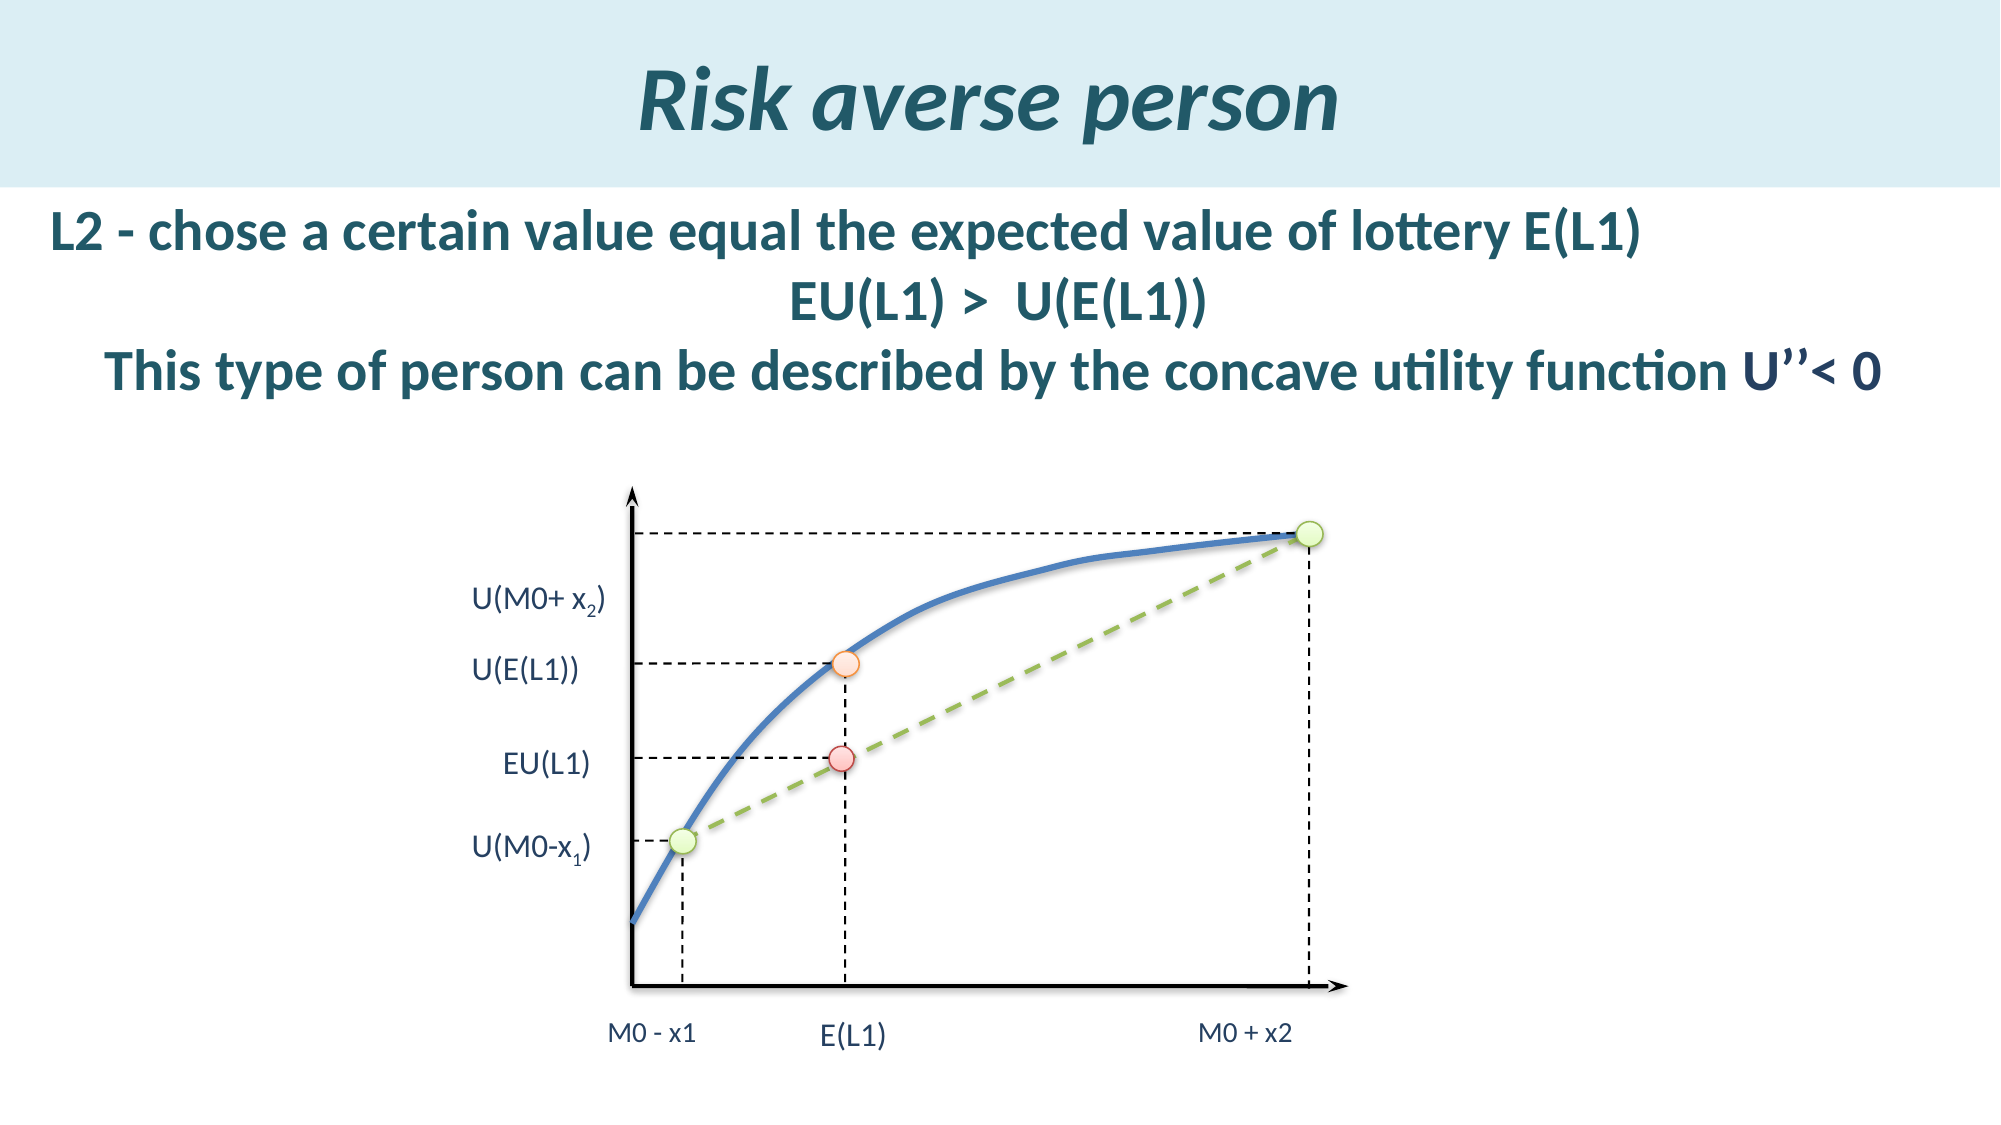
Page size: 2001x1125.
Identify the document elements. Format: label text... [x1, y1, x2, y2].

text_box L2 - chose a certain value equal the expected value of lottery E(L1) EU(L1) > U(E(L1)) This type of person can be described by the concave utility function U’’< 0 [35, 184, 1965, 410]
title Risk averse person [0, 0, 2000, 188]
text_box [456, 485, 1397, 1062]
